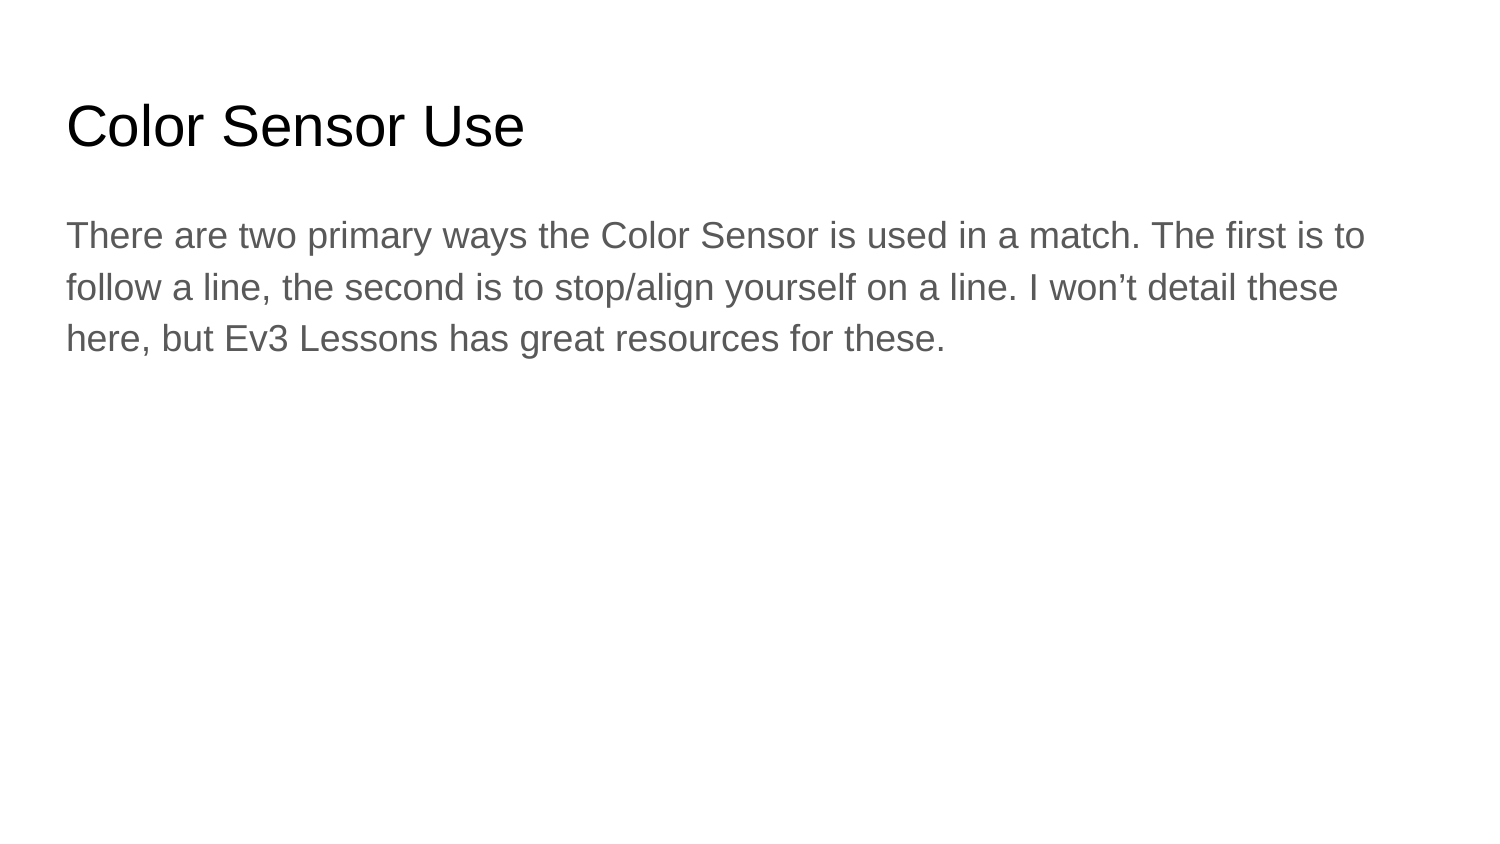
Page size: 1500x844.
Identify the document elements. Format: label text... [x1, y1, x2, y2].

title Color Sensor Use [51, 72, 1449, 167]
list There are two primary ways the Color Sensor is used in a match. The first is to follow a line, the second is to stop/align yourself on a line. I won’t detail these here, but Ev3 Lessons has great resources for these. [51, 189, 1449, 750]
